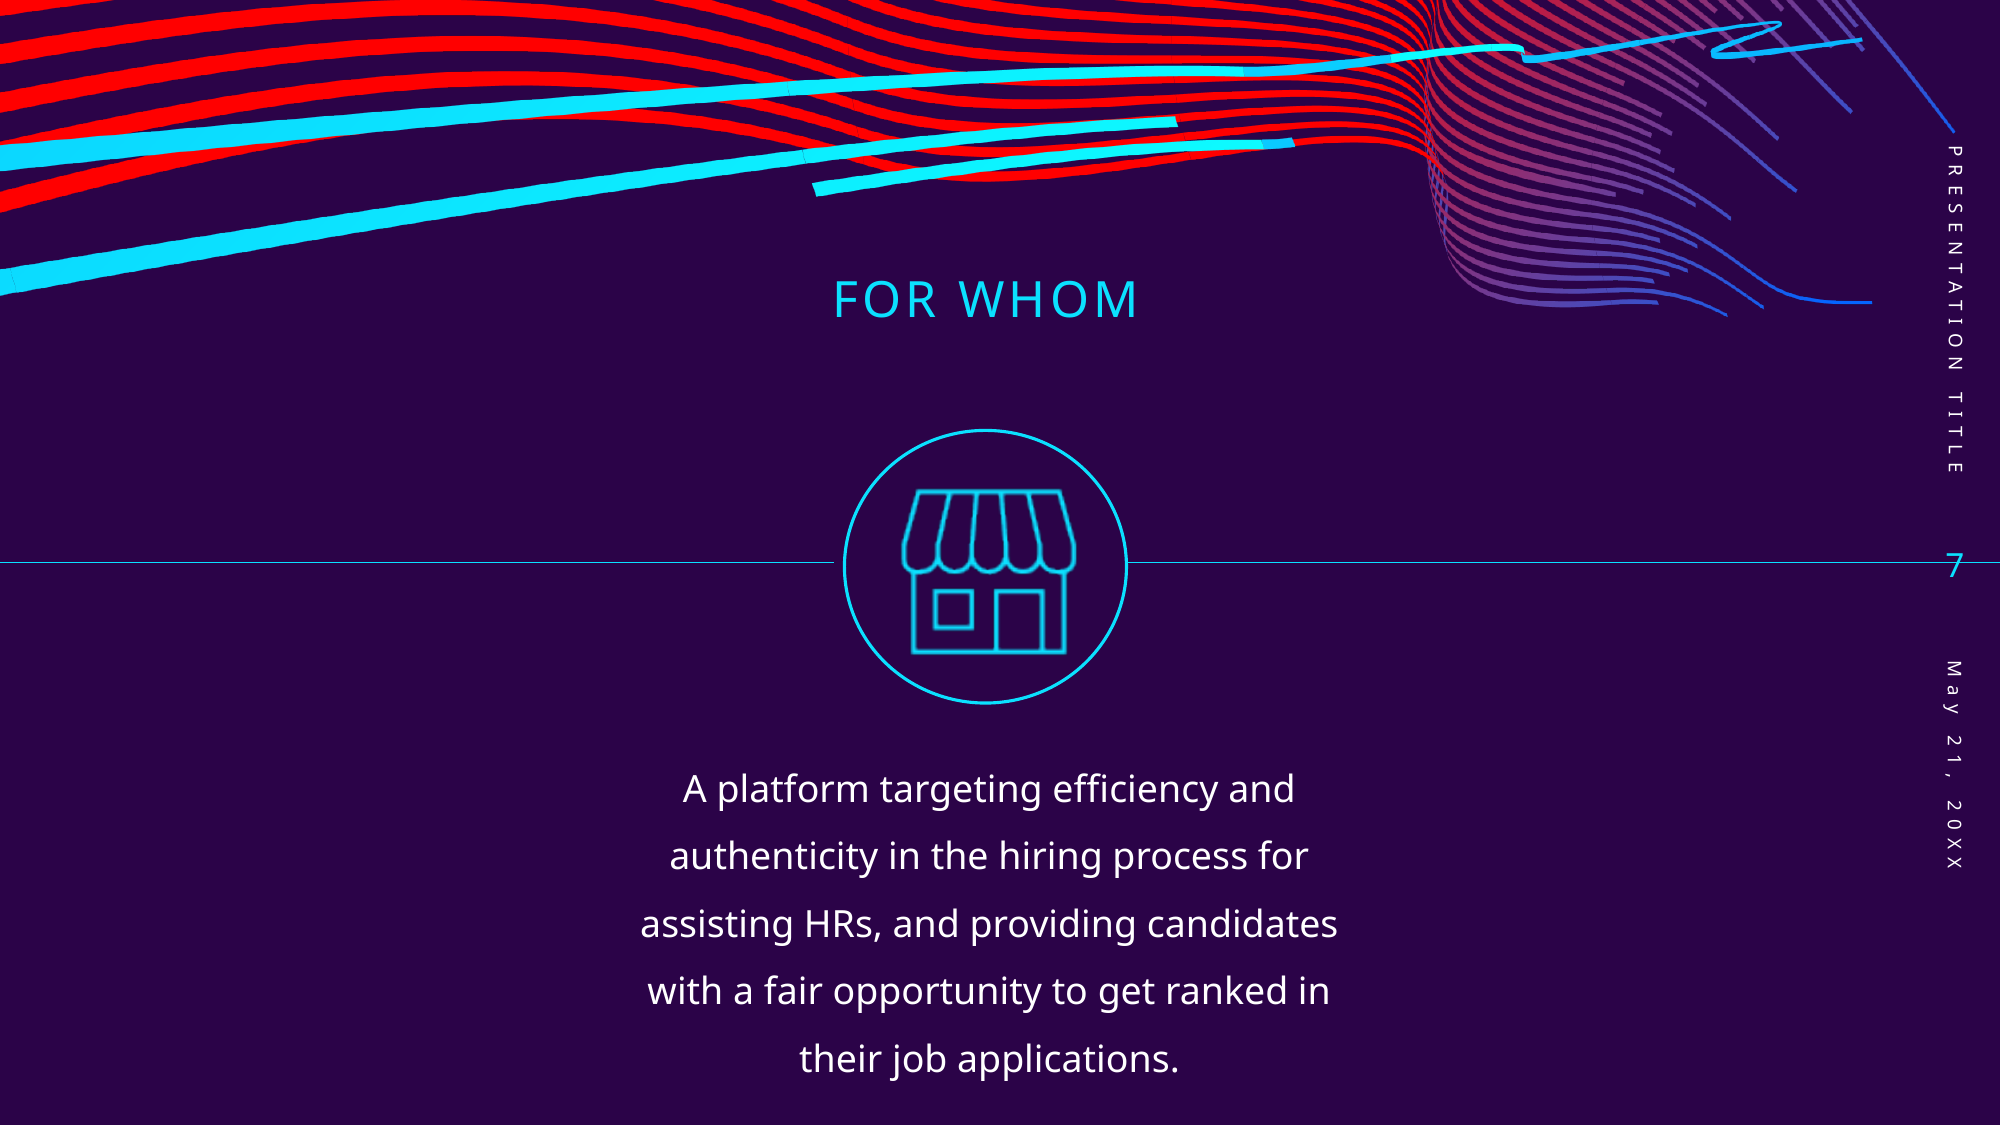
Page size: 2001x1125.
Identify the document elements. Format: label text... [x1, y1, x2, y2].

text_box [901, 429, 1070, 456]
list A platform targeting efficiency and authenticity in the hiring process for assisting HRs, and providing candidates with a fair opportunity to get ranked in their job applications. [595, 734, 1384, 1000]
picture [0, 0, 2000, 1125]
text_box [843, 482, 873, 651]
footer PRESENTATION TITLE [1926, 33, 1987, 489]
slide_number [1925, 645, 1986, 1080]
list FOR WHOM [710, 267, 1261, 379]
slide_number 7 [1889, 563, 1980, 615]
text_box [920, 689, 1051, 705]
text_box [1106, 494, 1128, 640]
slide_number 7 [1889, 519, 1980, 562]
